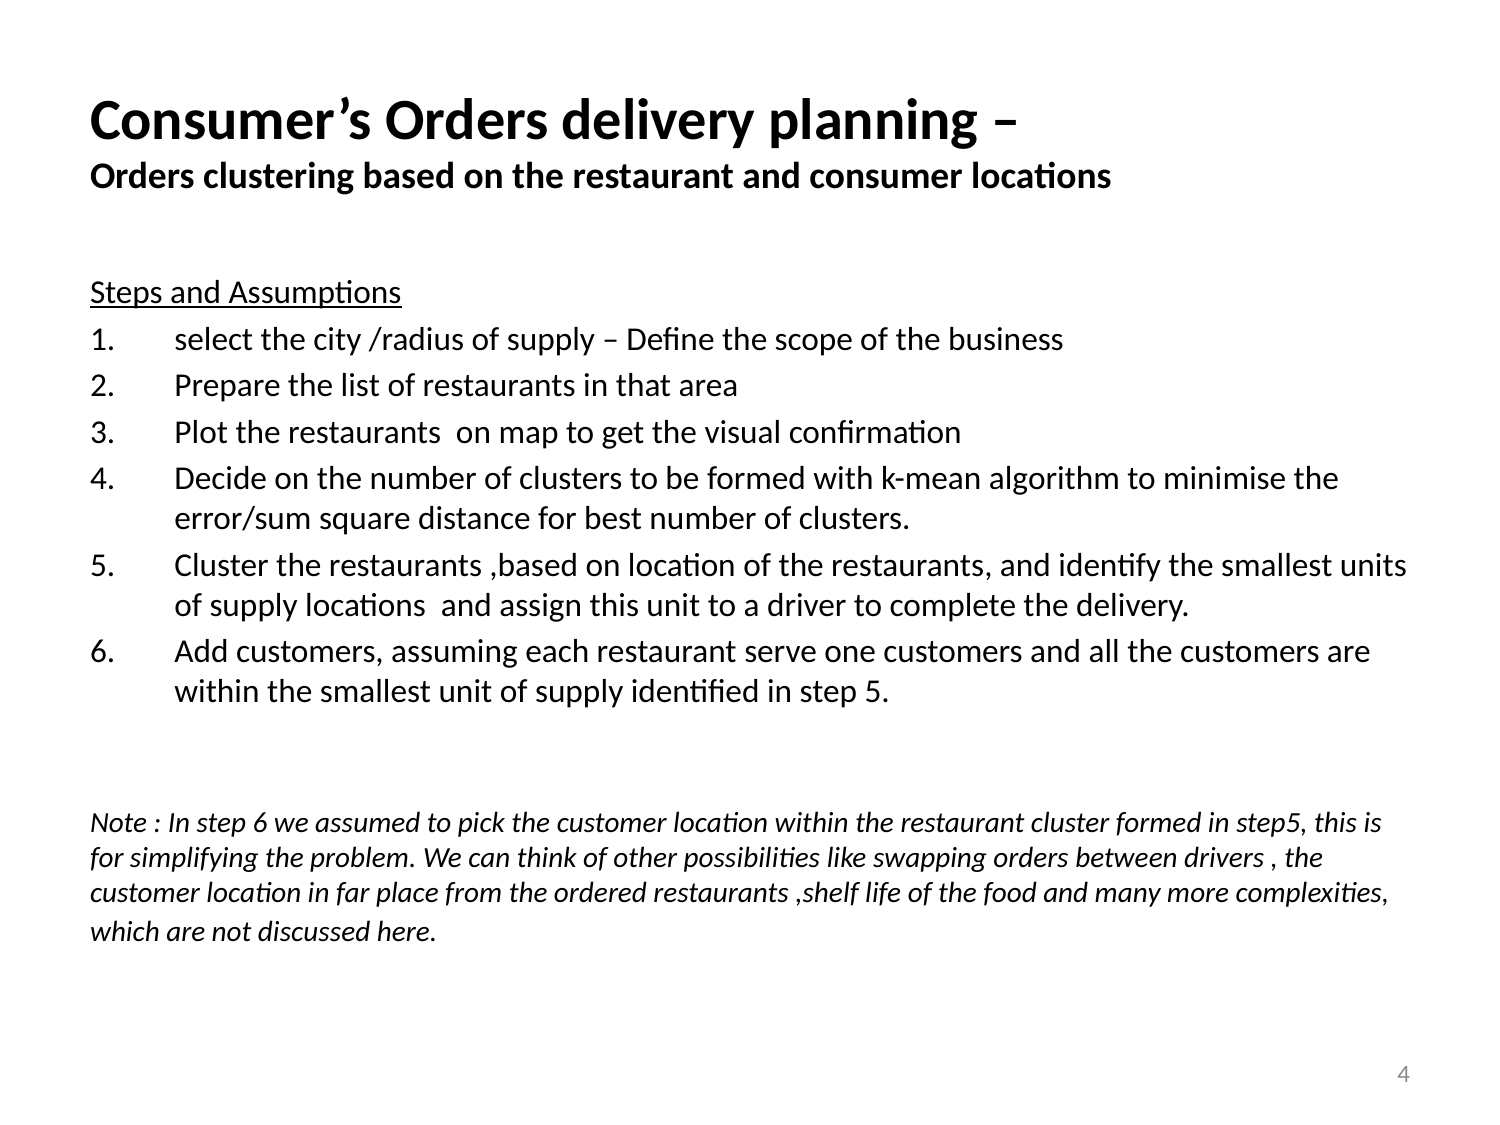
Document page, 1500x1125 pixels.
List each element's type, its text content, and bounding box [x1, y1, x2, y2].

list Steps and Assumptions select the city /radius of supply – Define the scope of the business Prepare the list of restaurants in that area Plot the restaurants on map to get the visual confirmation Decide on the number of clusters to be formed with k-mean algorithm to minimise the error/sum square distance for best number of clusters. Cluster the restaurants ,based on location of the restaurants, and identify the smallest units of supply locations and assign this unit to a driver to complete the delivery. Add customers, assuming each restaurant serve one customers and all the customers are within the smallest unit of supply identified in step 5. Note : In step 6 we assumed to pick the customer location within the restaurant cluster formed in step5, this is for simplifying the problem. We can think of other possibilities like swapping orders between drivers , the customer location in far place from the ordered restaurants ,shelf life of the food and many more complexities, which are not discussed here. [75, 262, 1425, 1005]
title Consumer’s Orders delivery planning – Orders clustering based on the restaurant and consumer locations [75, 45, 1425, 233]
slide_number 4 [1074, 1042, 1425, 1103]
